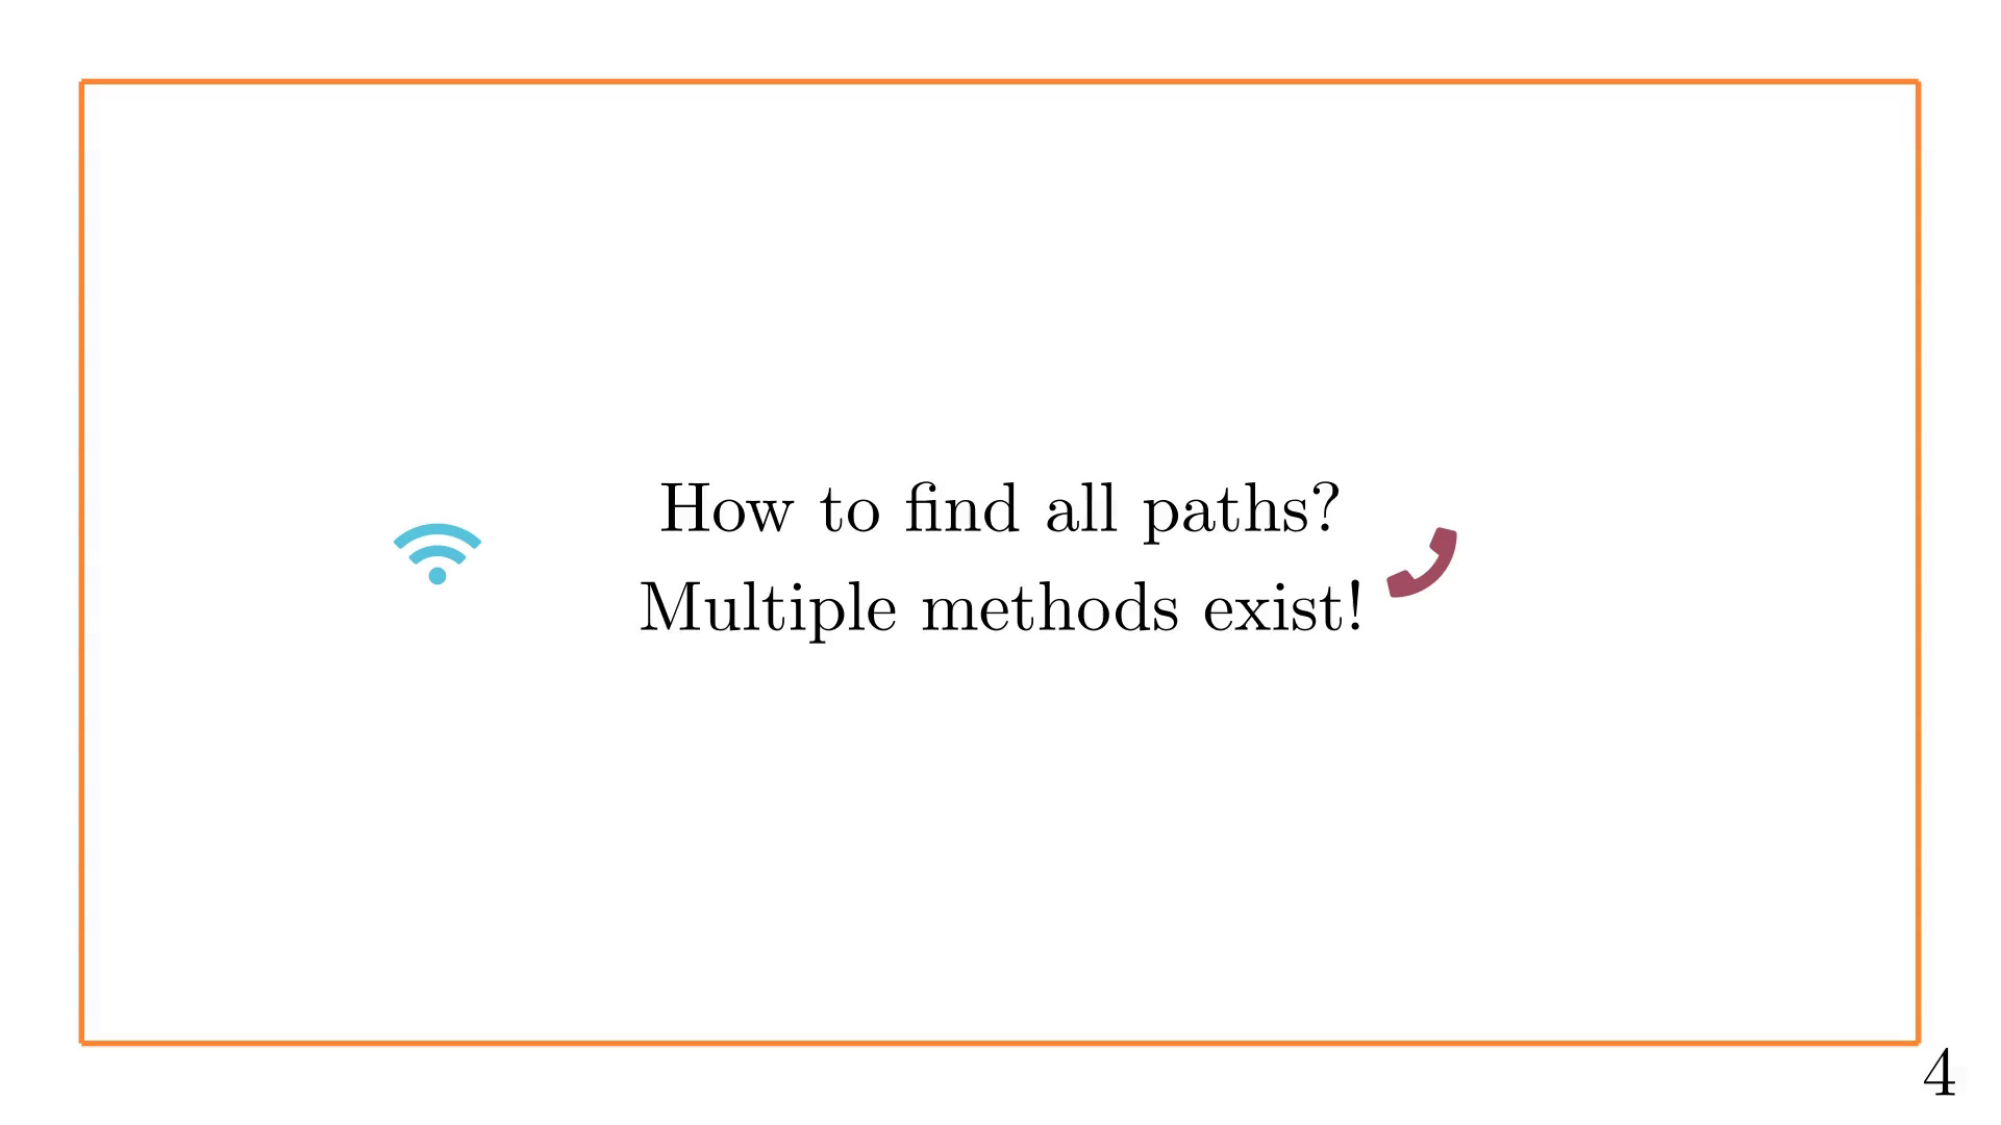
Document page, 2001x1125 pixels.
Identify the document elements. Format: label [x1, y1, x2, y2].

text_box [0, 0, 2000, 1125]
